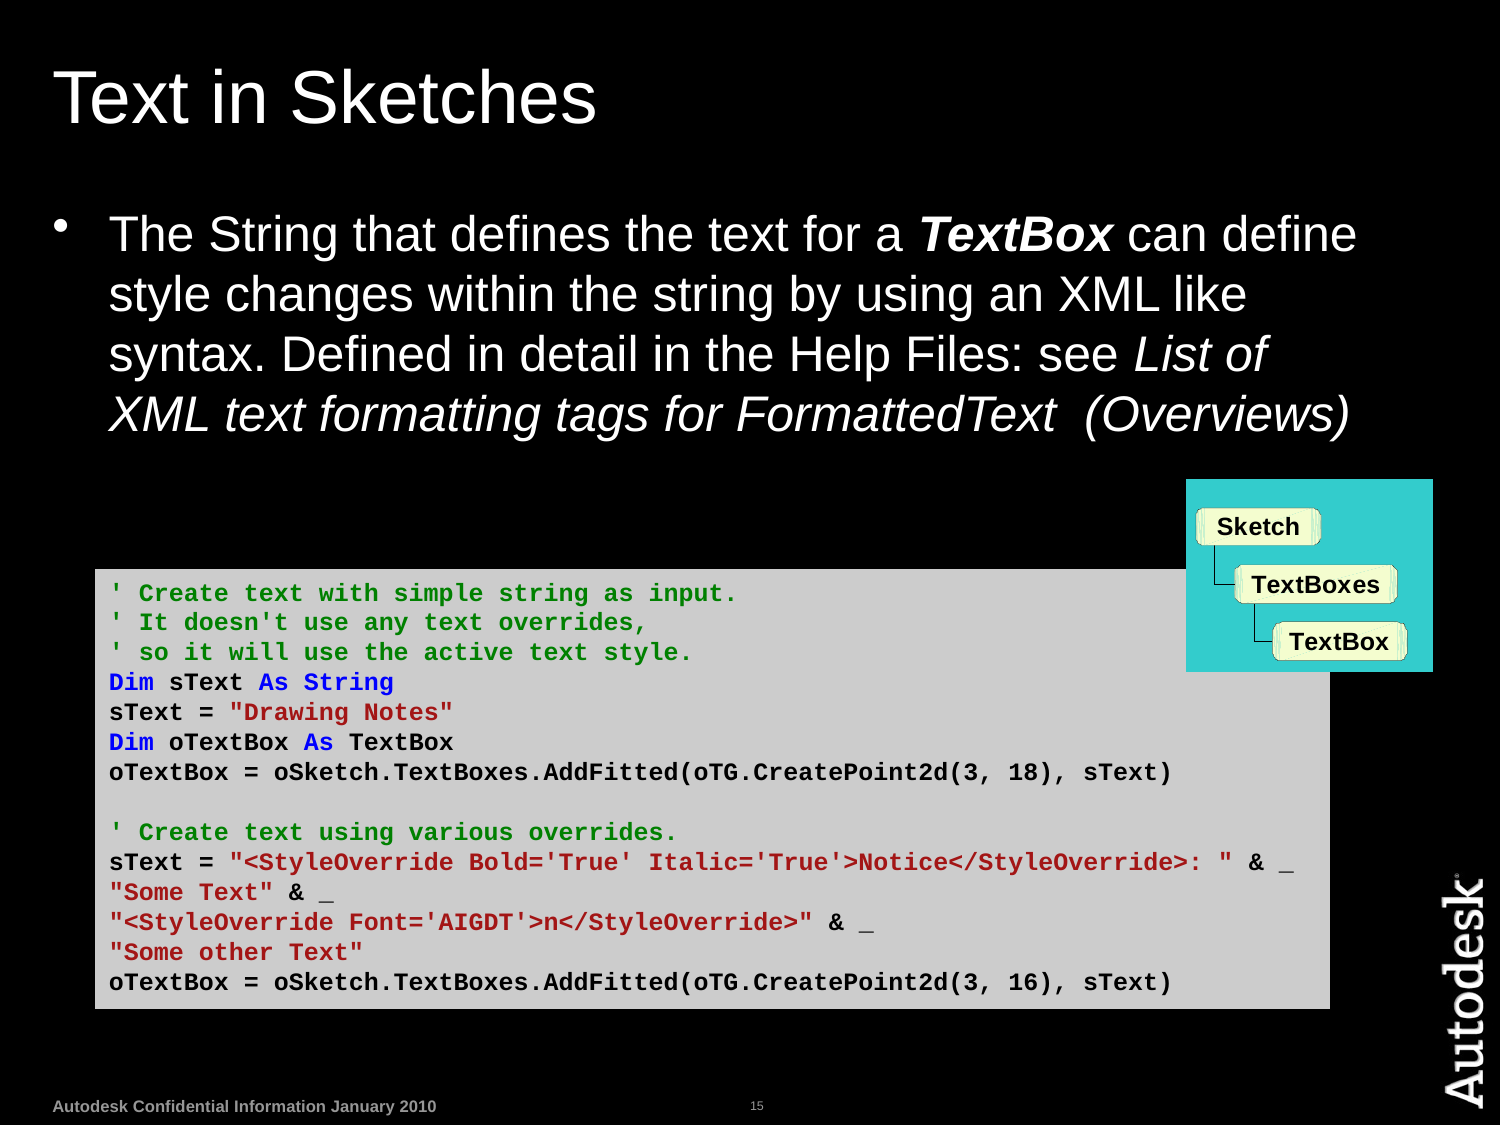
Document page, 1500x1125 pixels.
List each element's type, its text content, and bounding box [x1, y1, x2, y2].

text_box ' Create text with simple string as input. ' It doesn't use any text overrides, ' so it will use the active text style. Dim sText As String sText = "Drawing Notes" Dim oTextBox As TextBox oTextBox = oSketch.TextBoxes.AddFitted(oTG.CreatePoint2d(3, 18), sText) ' Create text using various overrides. sText = "<StyleOverride Bold='True' Italic='True'>Notice</StyleOverride>: " & _ "Some Text" & _ "<StyleOverride Font='AIGDT'>n</StyleOverride>" & _ "Some other Text" oTextBox = oSketch.TextBoxes.AddFitted(oTG.CreatePoint2d(3, 16), sText) [93, 568, 1331, 1010]
picture [1402, 0, 1500, 1125]
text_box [1185, 478, 1434, 672]
list The String that defines the text for a TextBox can define style changes within the string by using an XML like syntax. Defined in detail in the Help Files: see List of XML text formatting tags for FormattedText (Overviews) [52, 201, 1376, 544]
title Text in Sketches [52, 22, 1376, 177]
